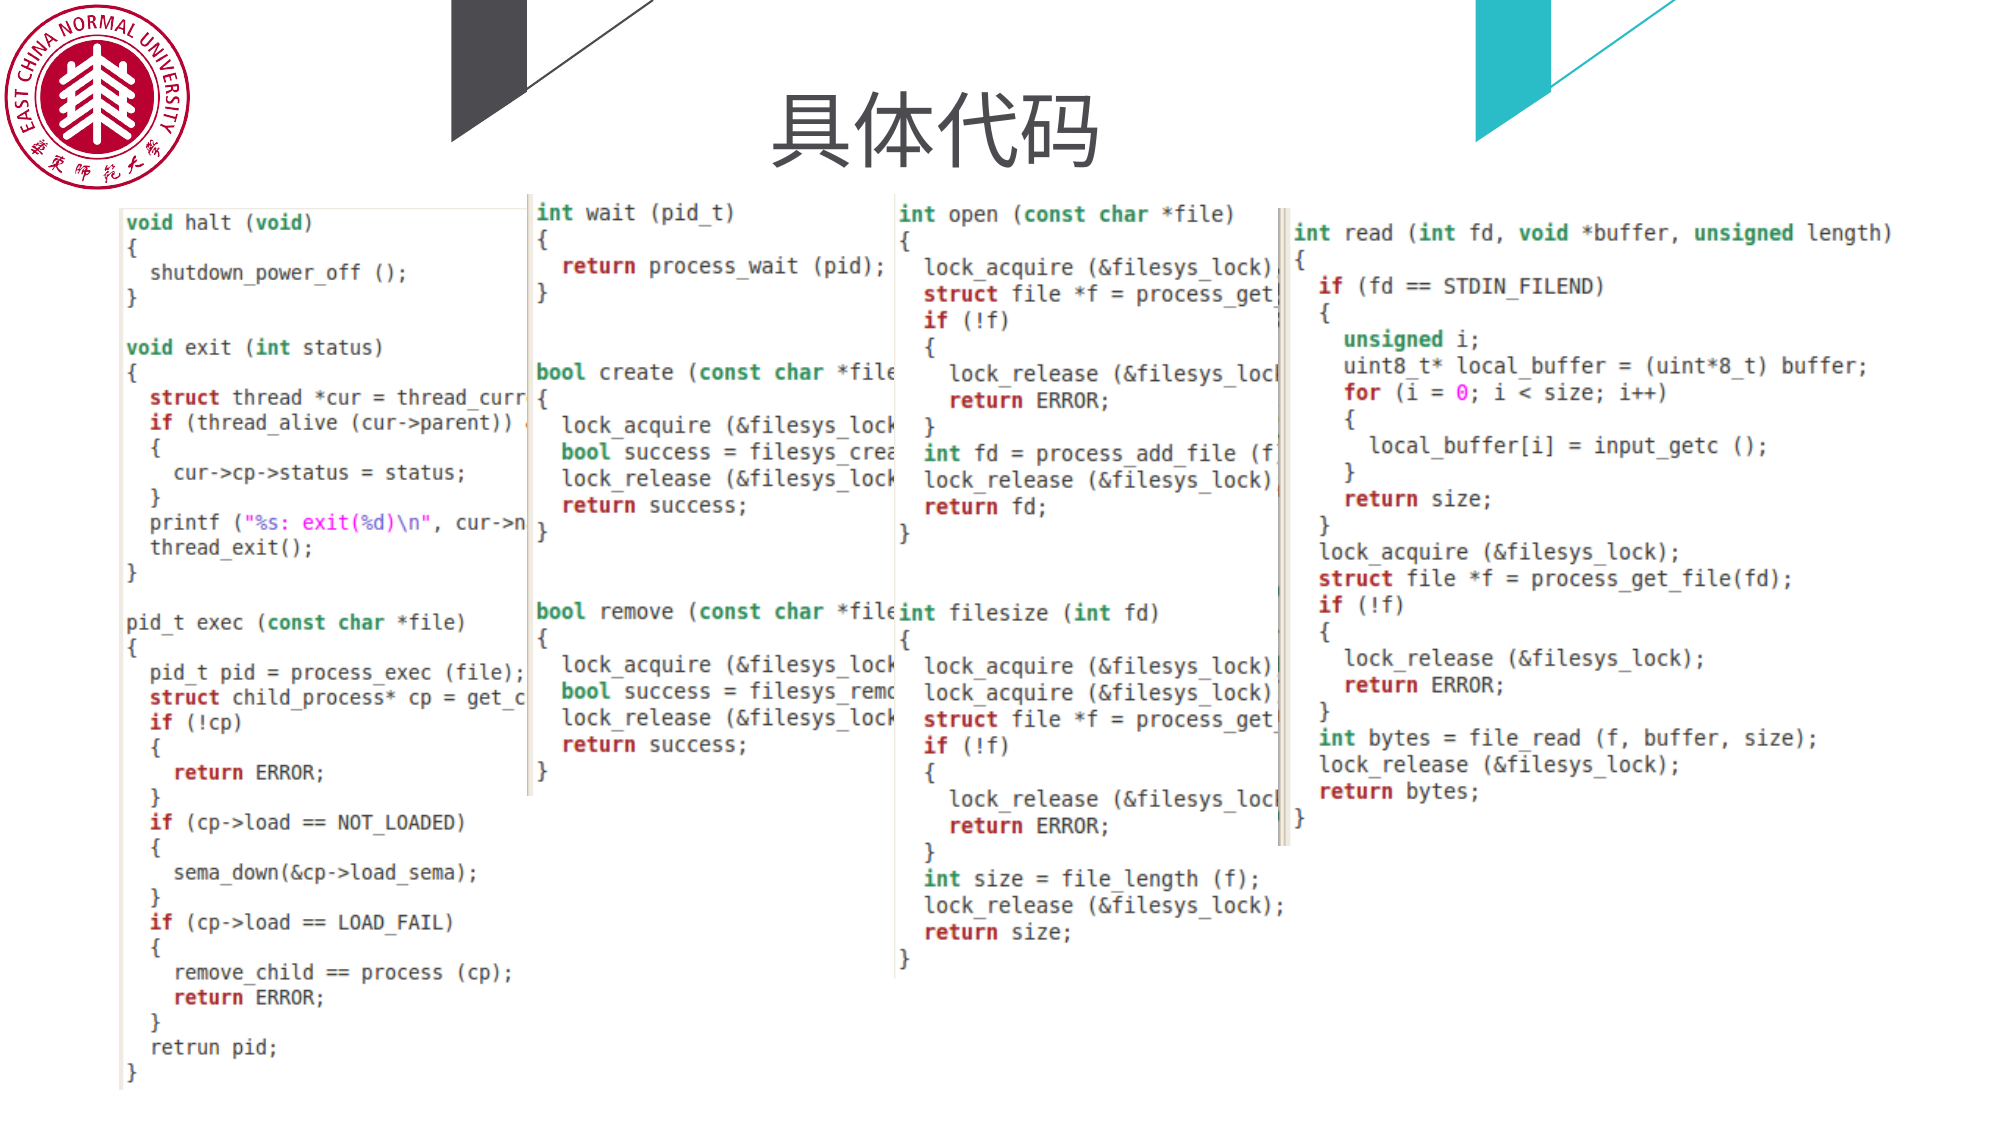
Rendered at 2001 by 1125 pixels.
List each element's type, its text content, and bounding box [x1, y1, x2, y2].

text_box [1524, 0, 1678, 106]
picture [119, 194, 2000, 1090]
picture [0, 0, 194, 195]
text_box [450, 0, 505, 145]
text_box [1474, 0, 1532, 145]
text_box 具体代码 [754, 71, 1118, 186]
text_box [500, 0, 654, 108]
